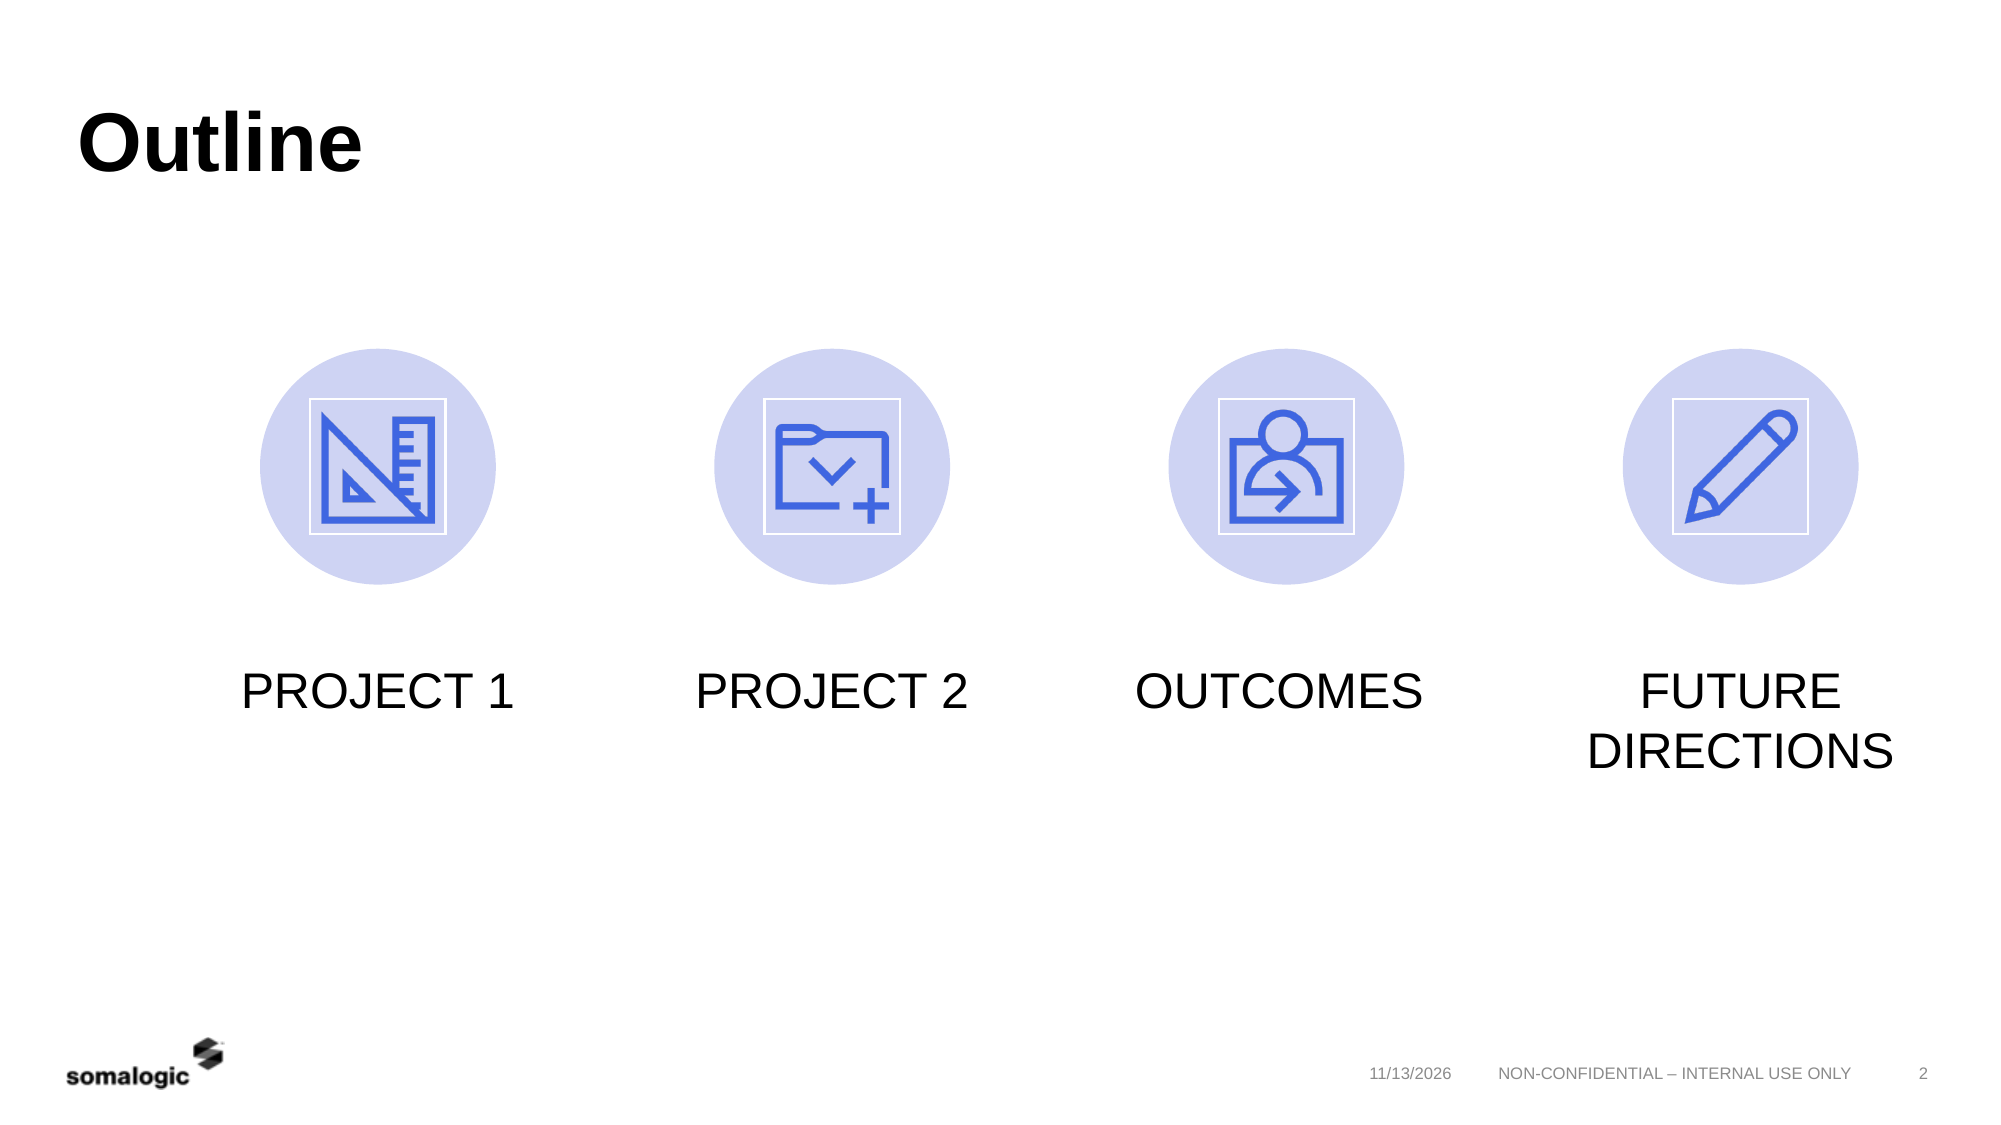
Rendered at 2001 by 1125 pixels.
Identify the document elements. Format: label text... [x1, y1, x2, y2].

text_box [180, 302, 1938, 823]
picture [66, 1037, 225, 1090]
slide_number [1016, 1042, 1467, 1103]
footer NON-CONFIDENTIAL – INTERNAL USE ONLY [1468, 1042, 1883, 1103]
title Outline [62, 92, 1938, 243]
slide_number 2 [1883, 1042, 1944, 1103]
